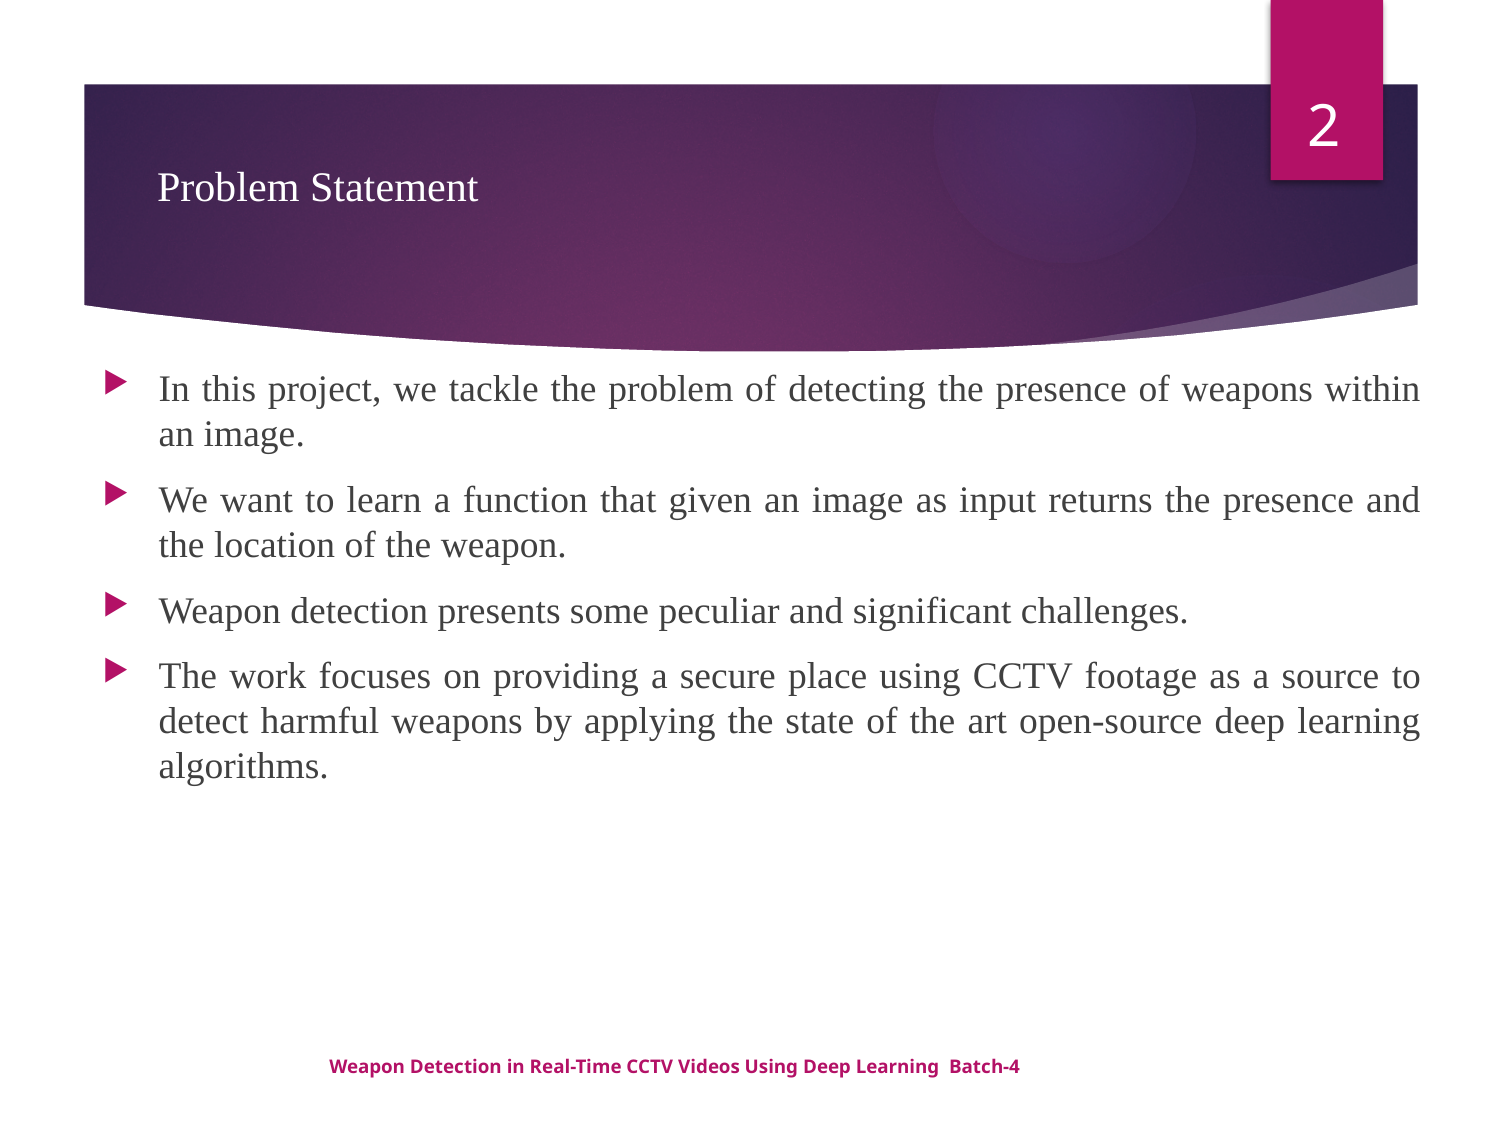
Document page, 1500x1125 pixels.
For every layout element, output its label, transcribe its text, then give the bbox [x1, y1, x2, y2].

title Problem Statement [142, 152, 1183, 269]
footer Weapon Detection in Real-Time CCTV Videos Using Deep Learning Batch-4 [314, 1033, 1390, 1085]
slide_number 2 [1259, 48, 1390, 175]
list In this project, we tackle the problem of detecting the presence of weapons within an image. We want to learn a function that given an image as input returns the presence and the location of the weapon. Weapon detection presents some peculiar and significant challenges. The work focuses on providing a secure place using CCTV footage as a source to detect harmful weapons by applying the state of the art open-source deep learning algorithms. [87, 356, 1438, 1077]
